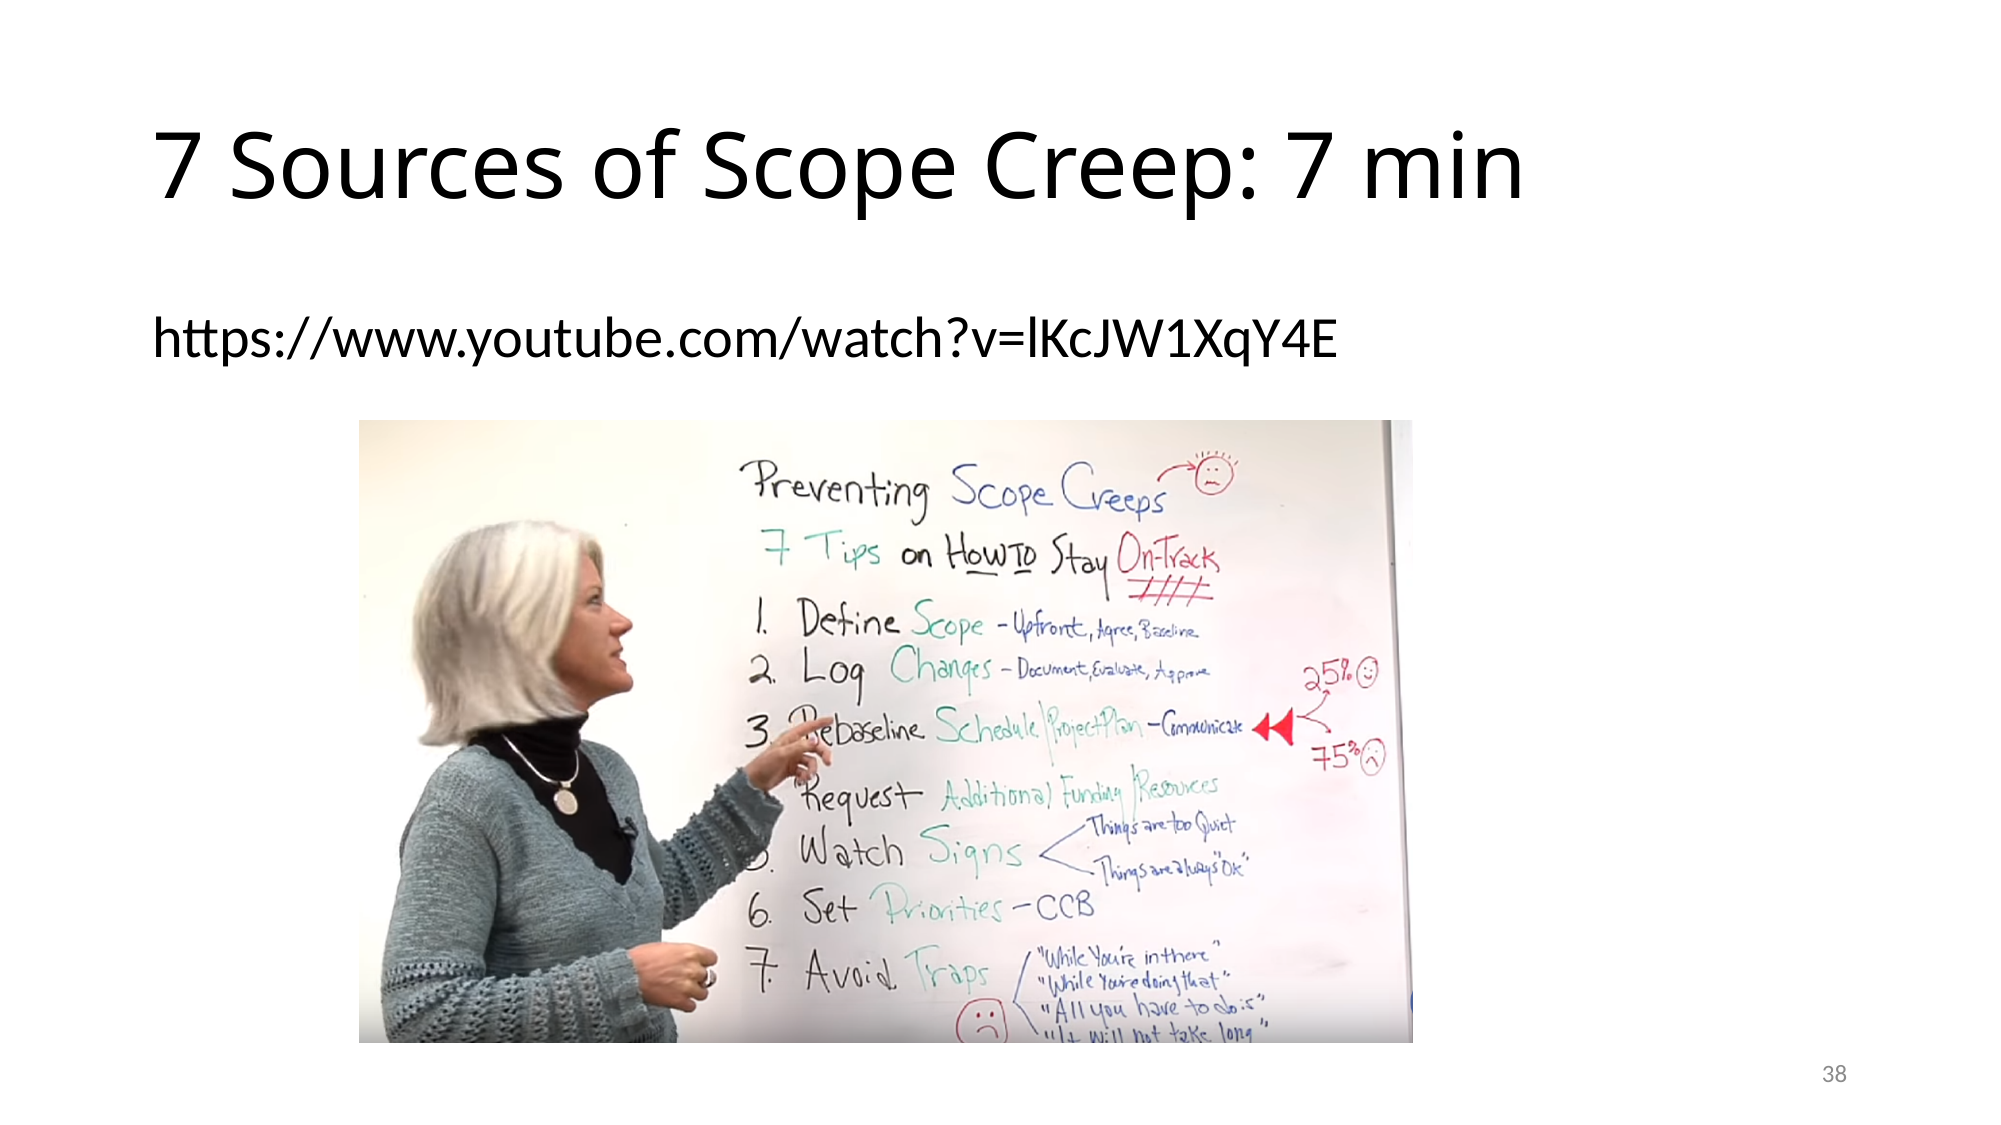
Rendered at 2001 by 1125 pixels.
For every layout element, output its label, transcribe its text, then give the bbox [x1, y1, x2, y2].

title 7 Sources of Scope Creep: 7 min [137, 59, 1863, 278]
list https://www.youtube.com/watch?v=lKcJW1XqY4E [137, 299, 1863, 1014]
slide_number 38 [1412, 1042, 1863, 1103]
picture [359, 420, 1413, 1043]
